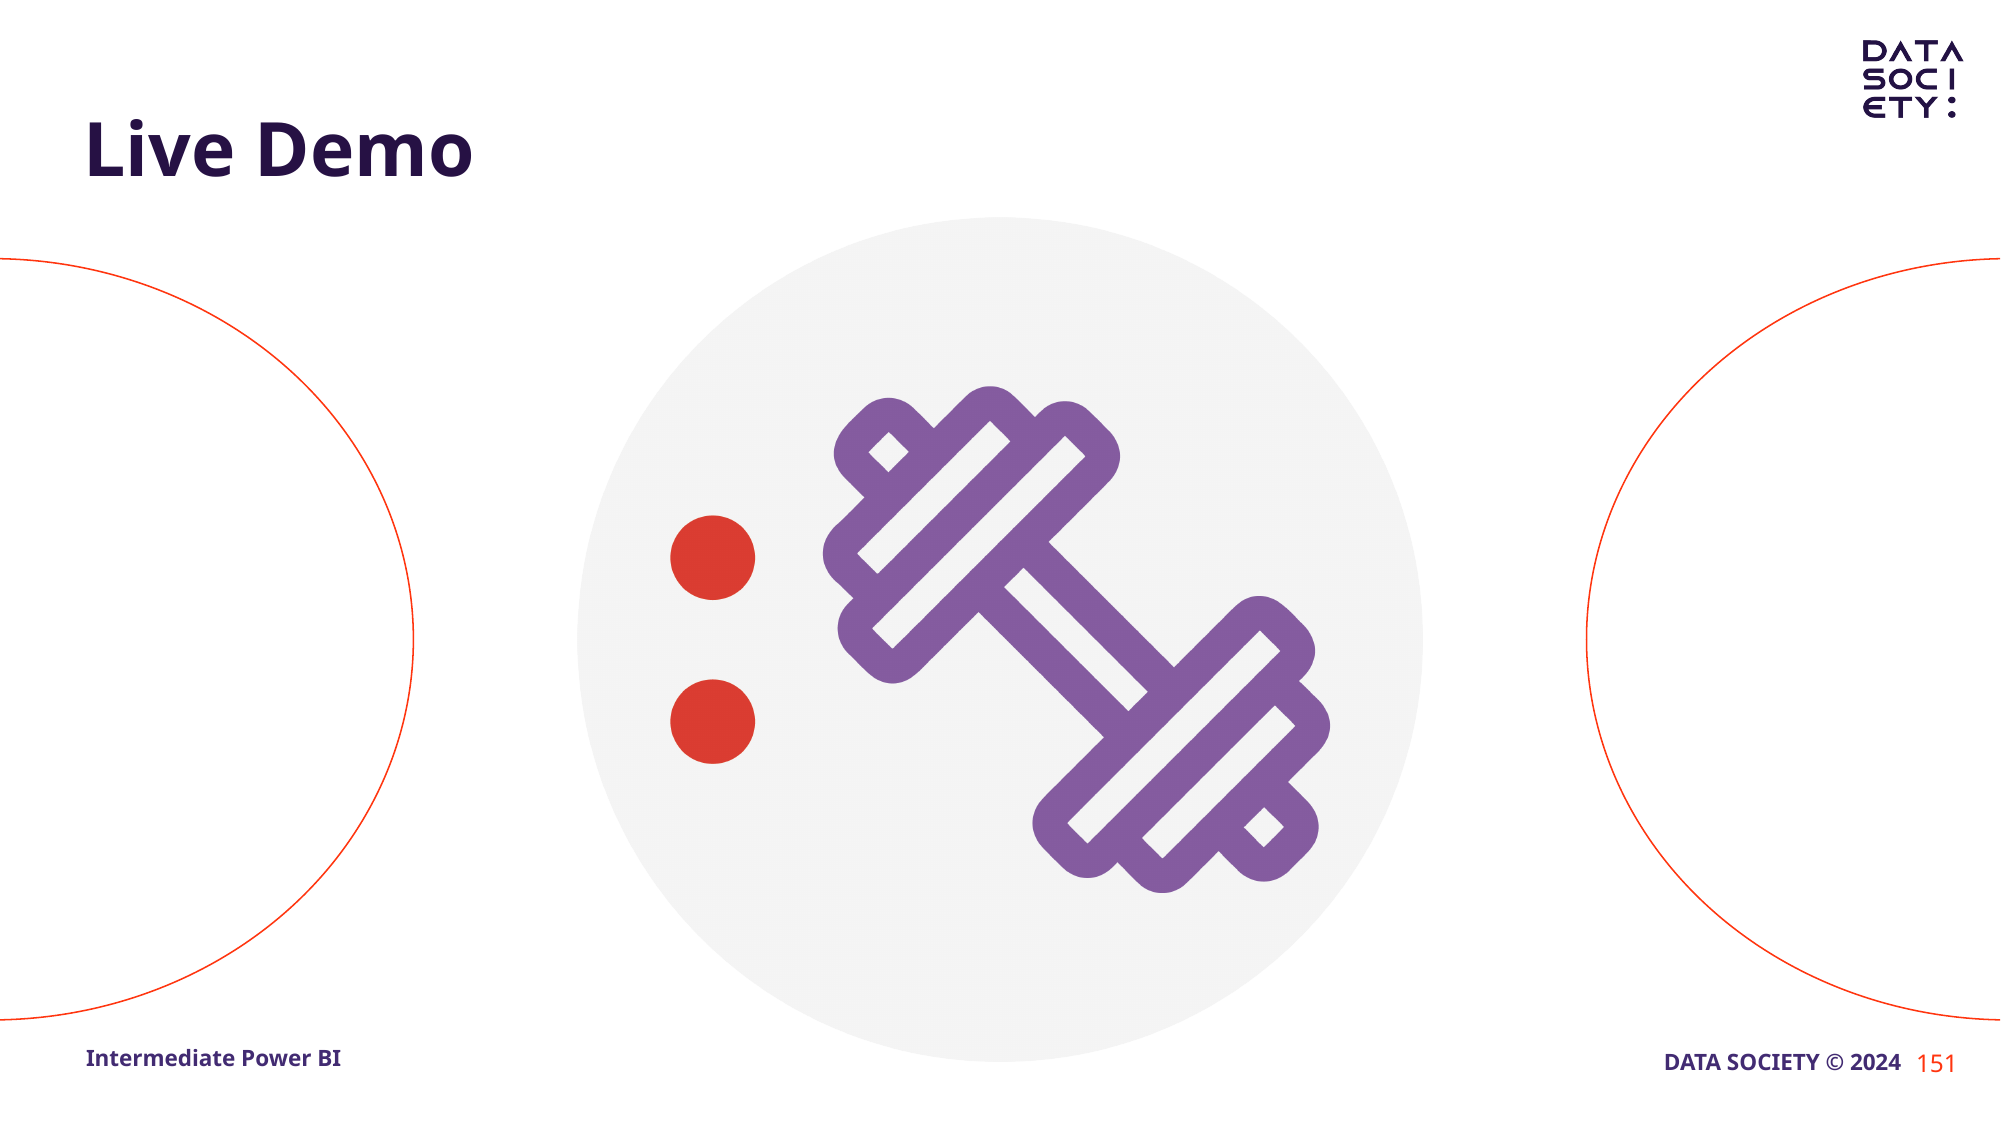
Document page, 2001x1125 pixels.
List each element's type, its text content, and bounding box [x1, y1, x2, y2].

title Live Demo [68, 86, 1932, 212]
picture [577, 217, 1423, 1062]
slide_number ‹#› [1853, 1033, 1974, 1097]
picture [1863, 40, 1964, 118]
